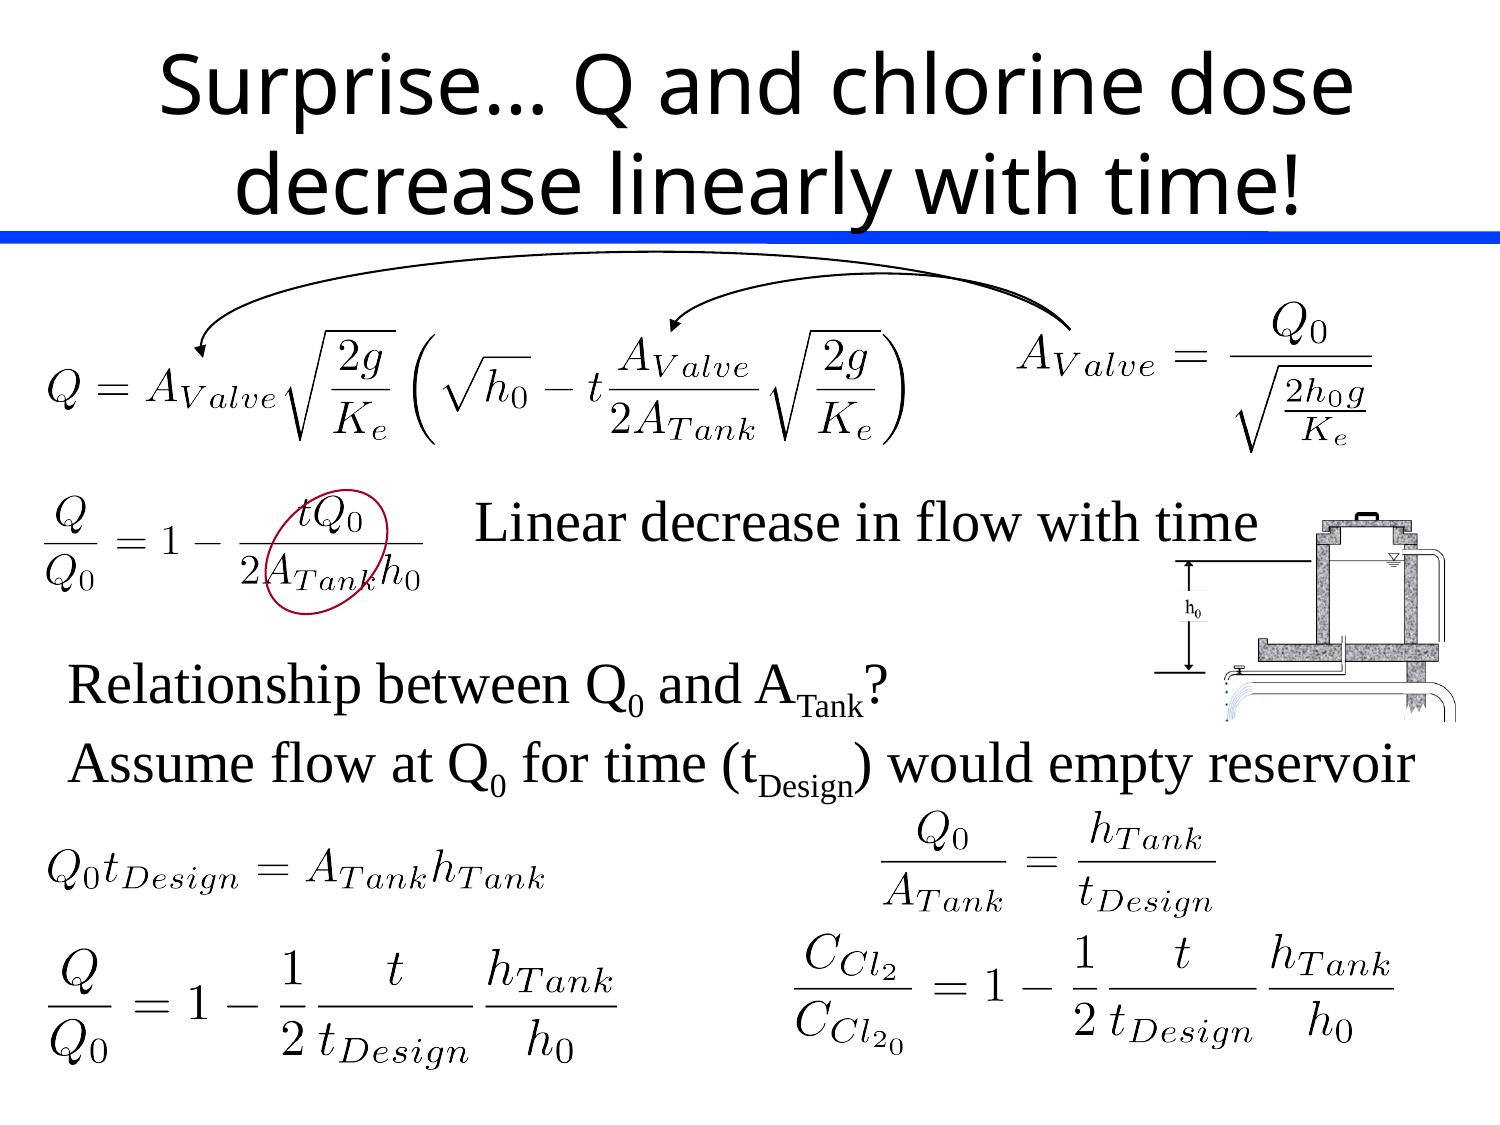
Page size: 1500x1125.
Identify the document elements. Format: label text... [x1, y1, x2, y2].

picture [43, 494, 423, 593]
picture [48, 330, 905, 446]
text_box [276, 602, 345, 615]
picture [1016, 301, 1372, 454]
text_box [209, 251, 1022, 336]
text_box [966, 280, 1029, 299]
text_box Relationship between Q0 and ATank? Assume flow at Q0 for time (tDesign) would empty reservoir [52, 637, 1432, 812]
title Surprise… Q and chlorine dose decrease linearly with time! [75, 37, 1463, 225]
picture [1154, 512, 1456, 722]
picture [793, 933, 1394, 1055]
picture [48, 948, 617, 1070]
picture [881, 810, 1217, 918]
picture [48, 848, 544, 895]
text_box Linear decrease in flow with time [459, 475, 1274, 561]
